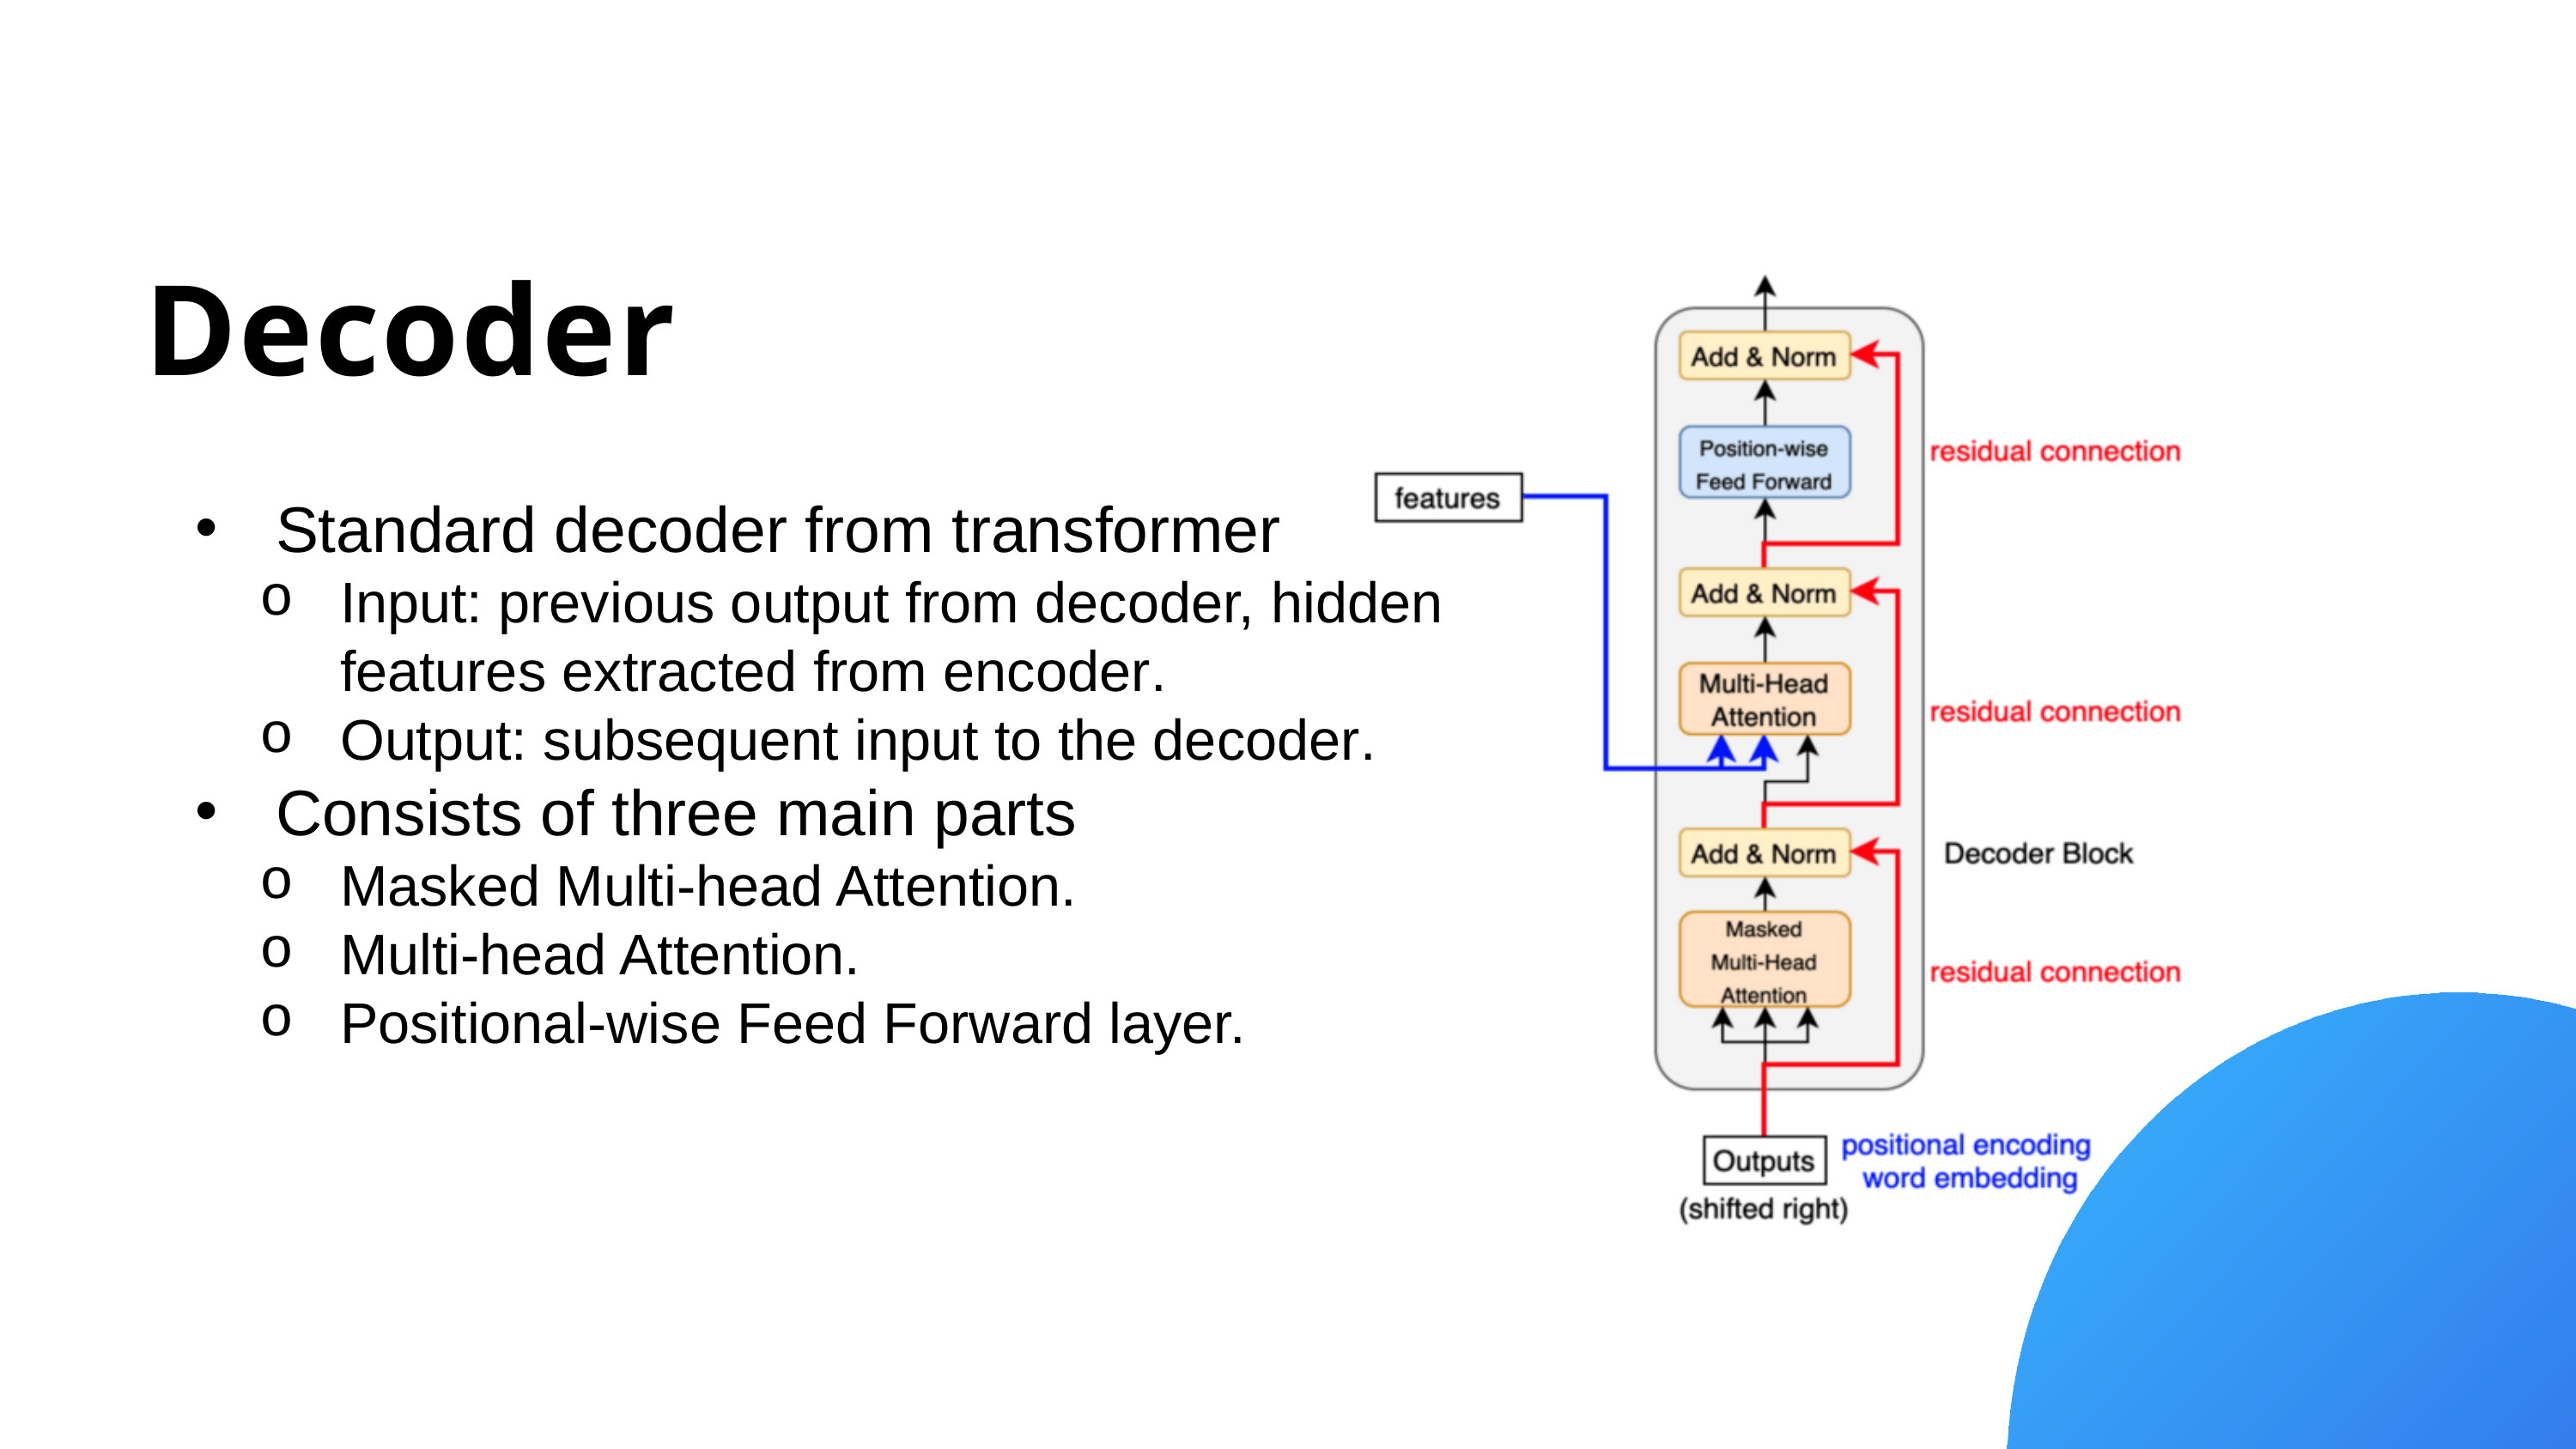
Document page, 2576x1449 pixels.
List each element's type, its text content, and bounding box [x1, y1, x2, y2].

text_box Standard decoder from transformer Input: previous output from decoder, hidden features extracted from encoder. Output: subsequent input to the decoder. Consists of three main parts Masked Multi-head Attention. Multi-head Attention. Positional-wise Feed Forward layer. [182, 482, 1304, 1124]
picture [1309, 263, 2576, 1449]
title Decoder [143, 248, 1643, 493]
